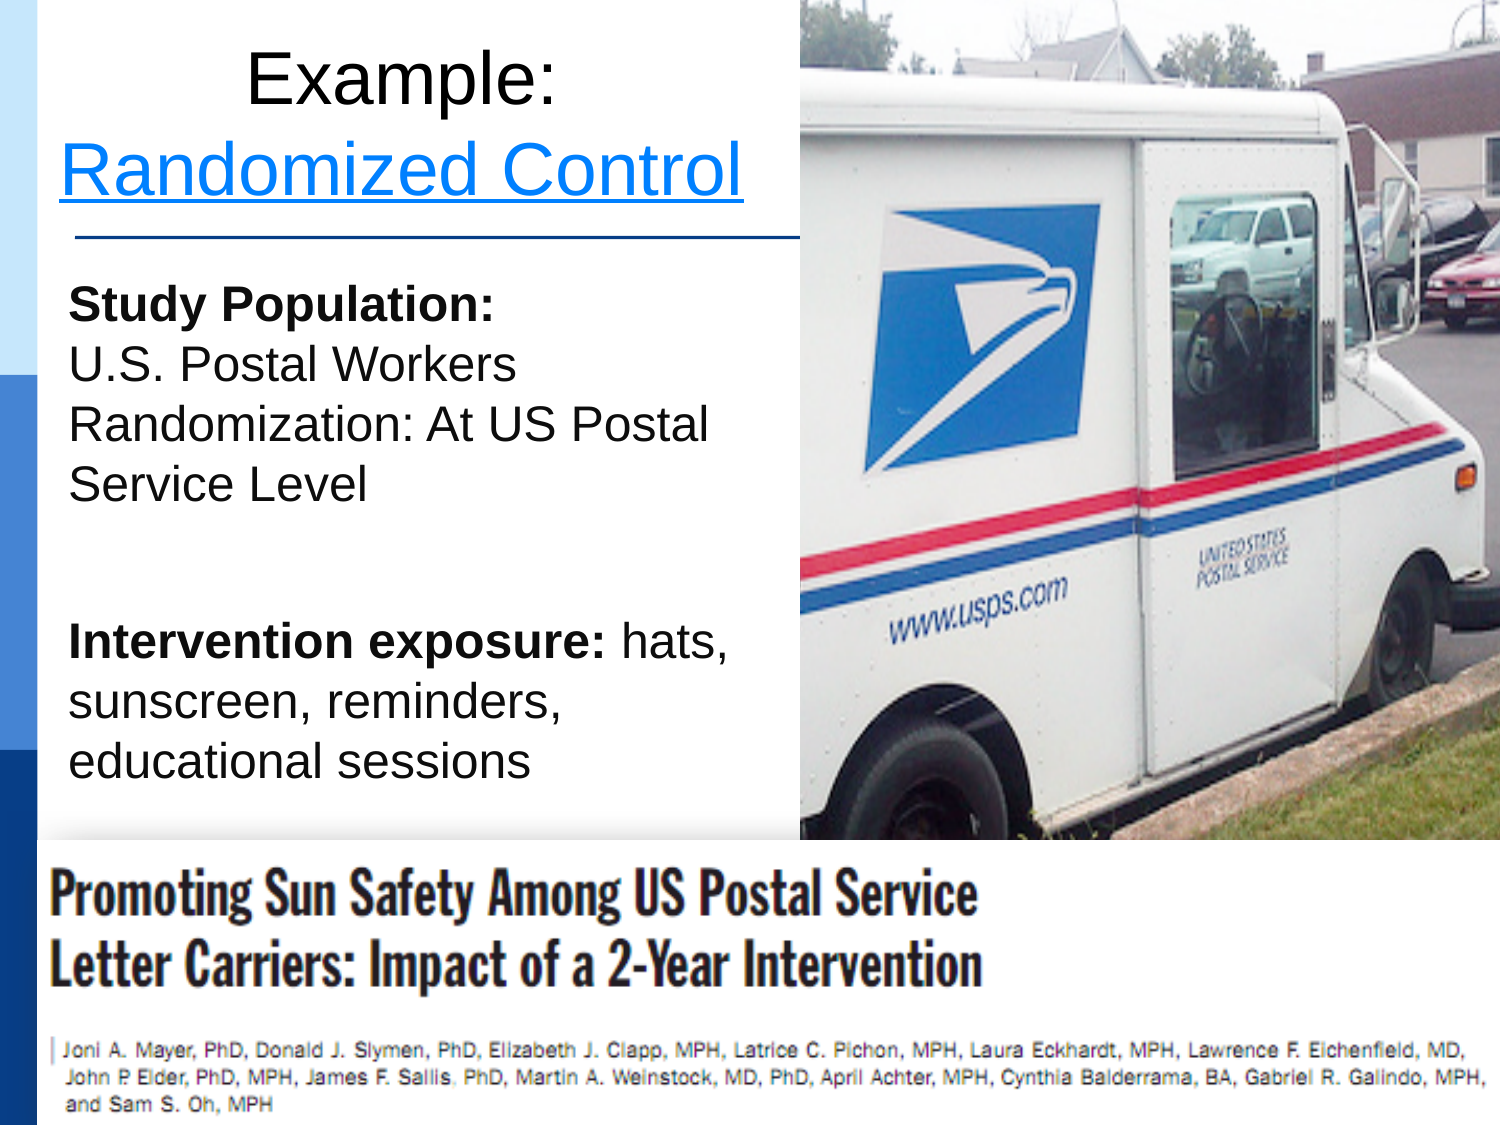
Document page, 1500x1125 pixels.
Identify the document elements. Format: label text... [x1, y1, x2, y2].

text_box Study Population: U.S. Postal Workers Randomization: At US Postal Service Level Intervention exposure: hats, sunscreen, reminders, educational sessions [53, 263, 794, 830]
picture [36, 0, 1500, 1125]
text_box Example: Randomized Control [18, 22, 785, 218]
